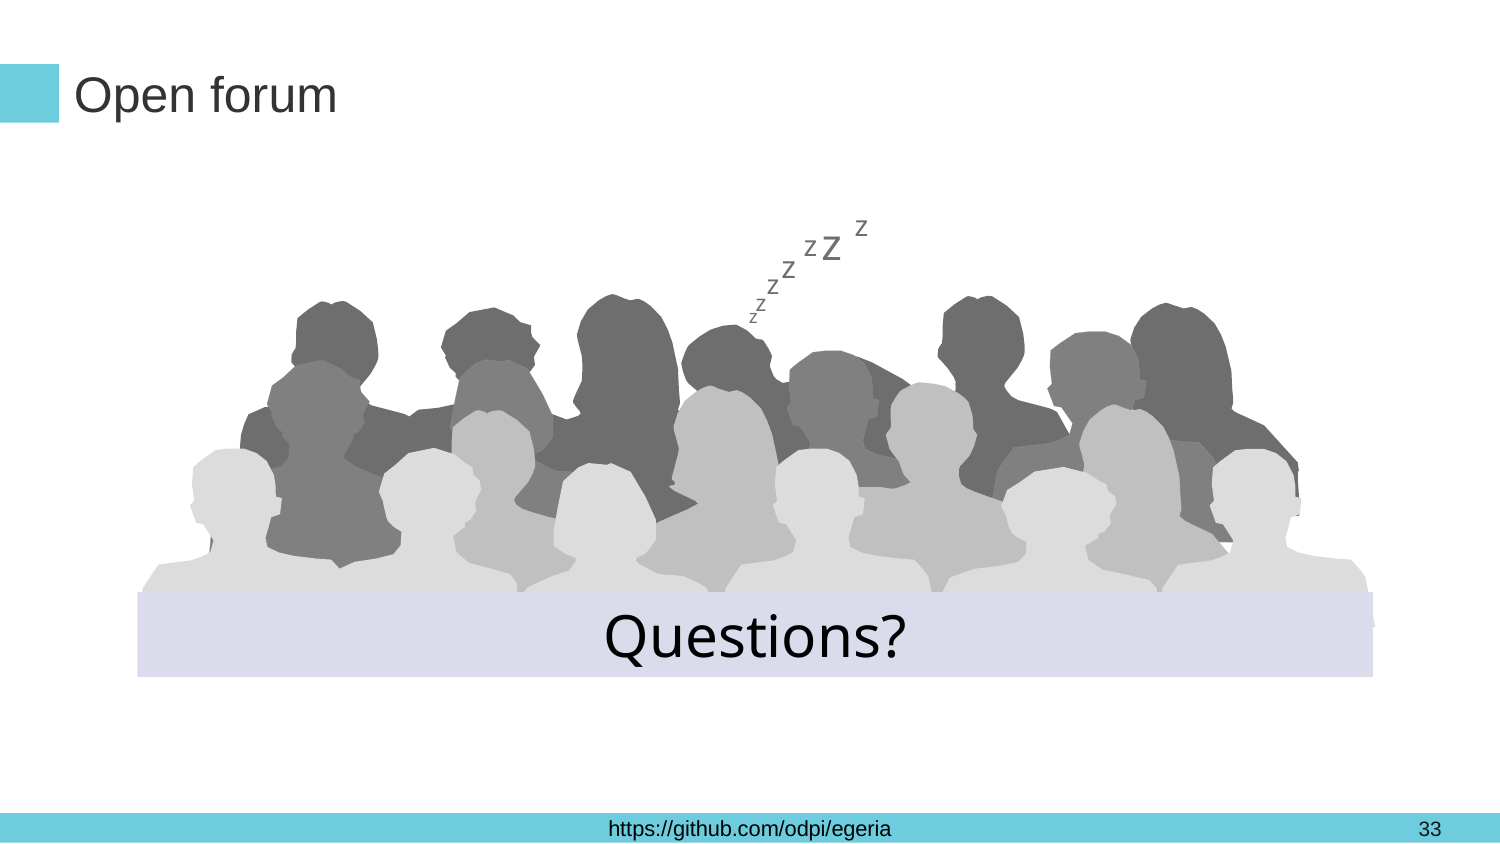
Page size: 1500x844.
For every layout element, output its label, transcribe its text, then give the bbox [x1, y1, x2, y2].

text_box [137, 176, 1379, 679]
title Open forum [58, 47, 1449, 141]
slide_number 33 [1403, 813, 1494, 843]
